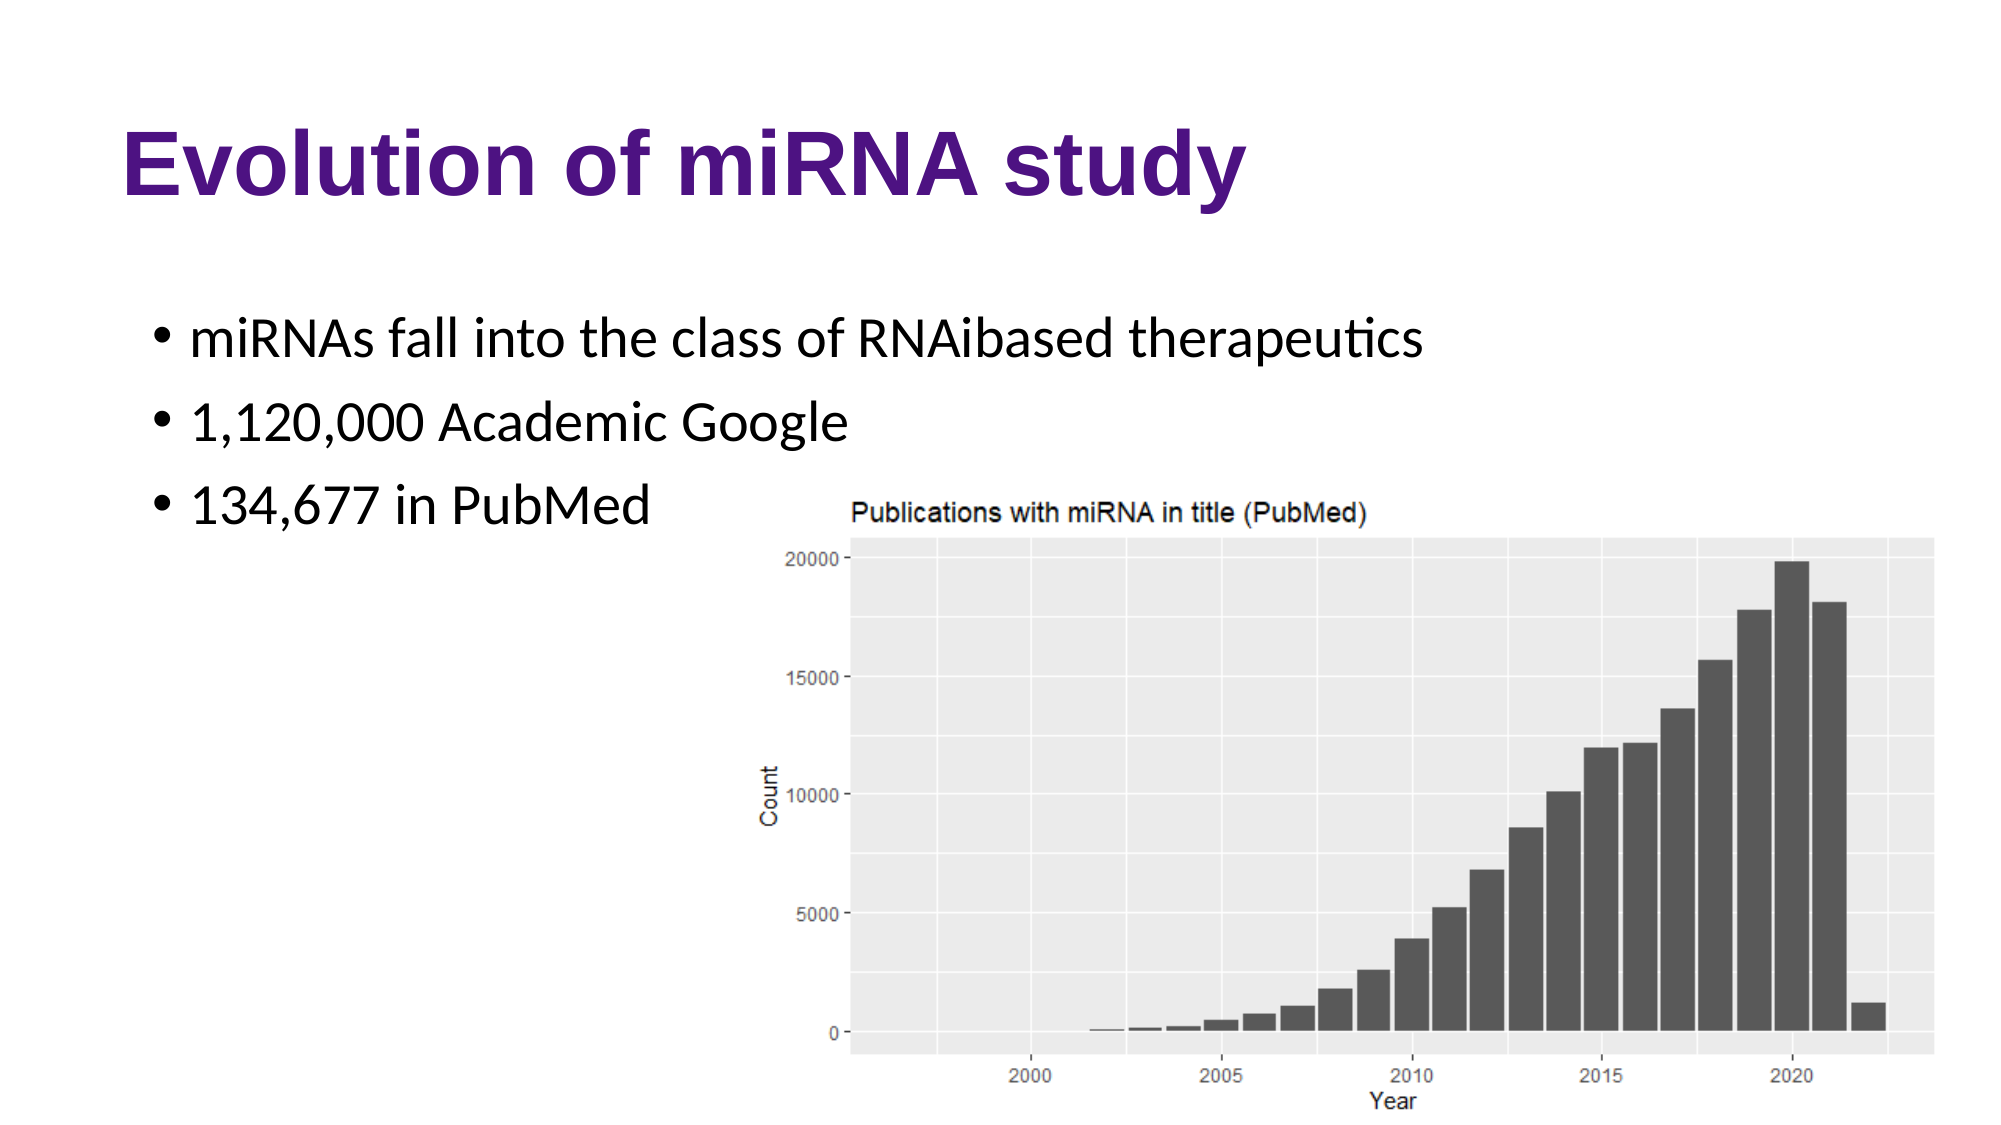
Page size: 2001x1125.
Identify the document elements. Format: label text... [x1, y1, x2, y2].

picture [746, 488, 1947, 1125]
title Evolution of miRNA study [106, 106, 1850, 225]
list miRNAs fall into the class of RNAibased therapeutics 1,120,000 Academic Google 134,677 in PubMed [137, 299, 1863, 1014]
